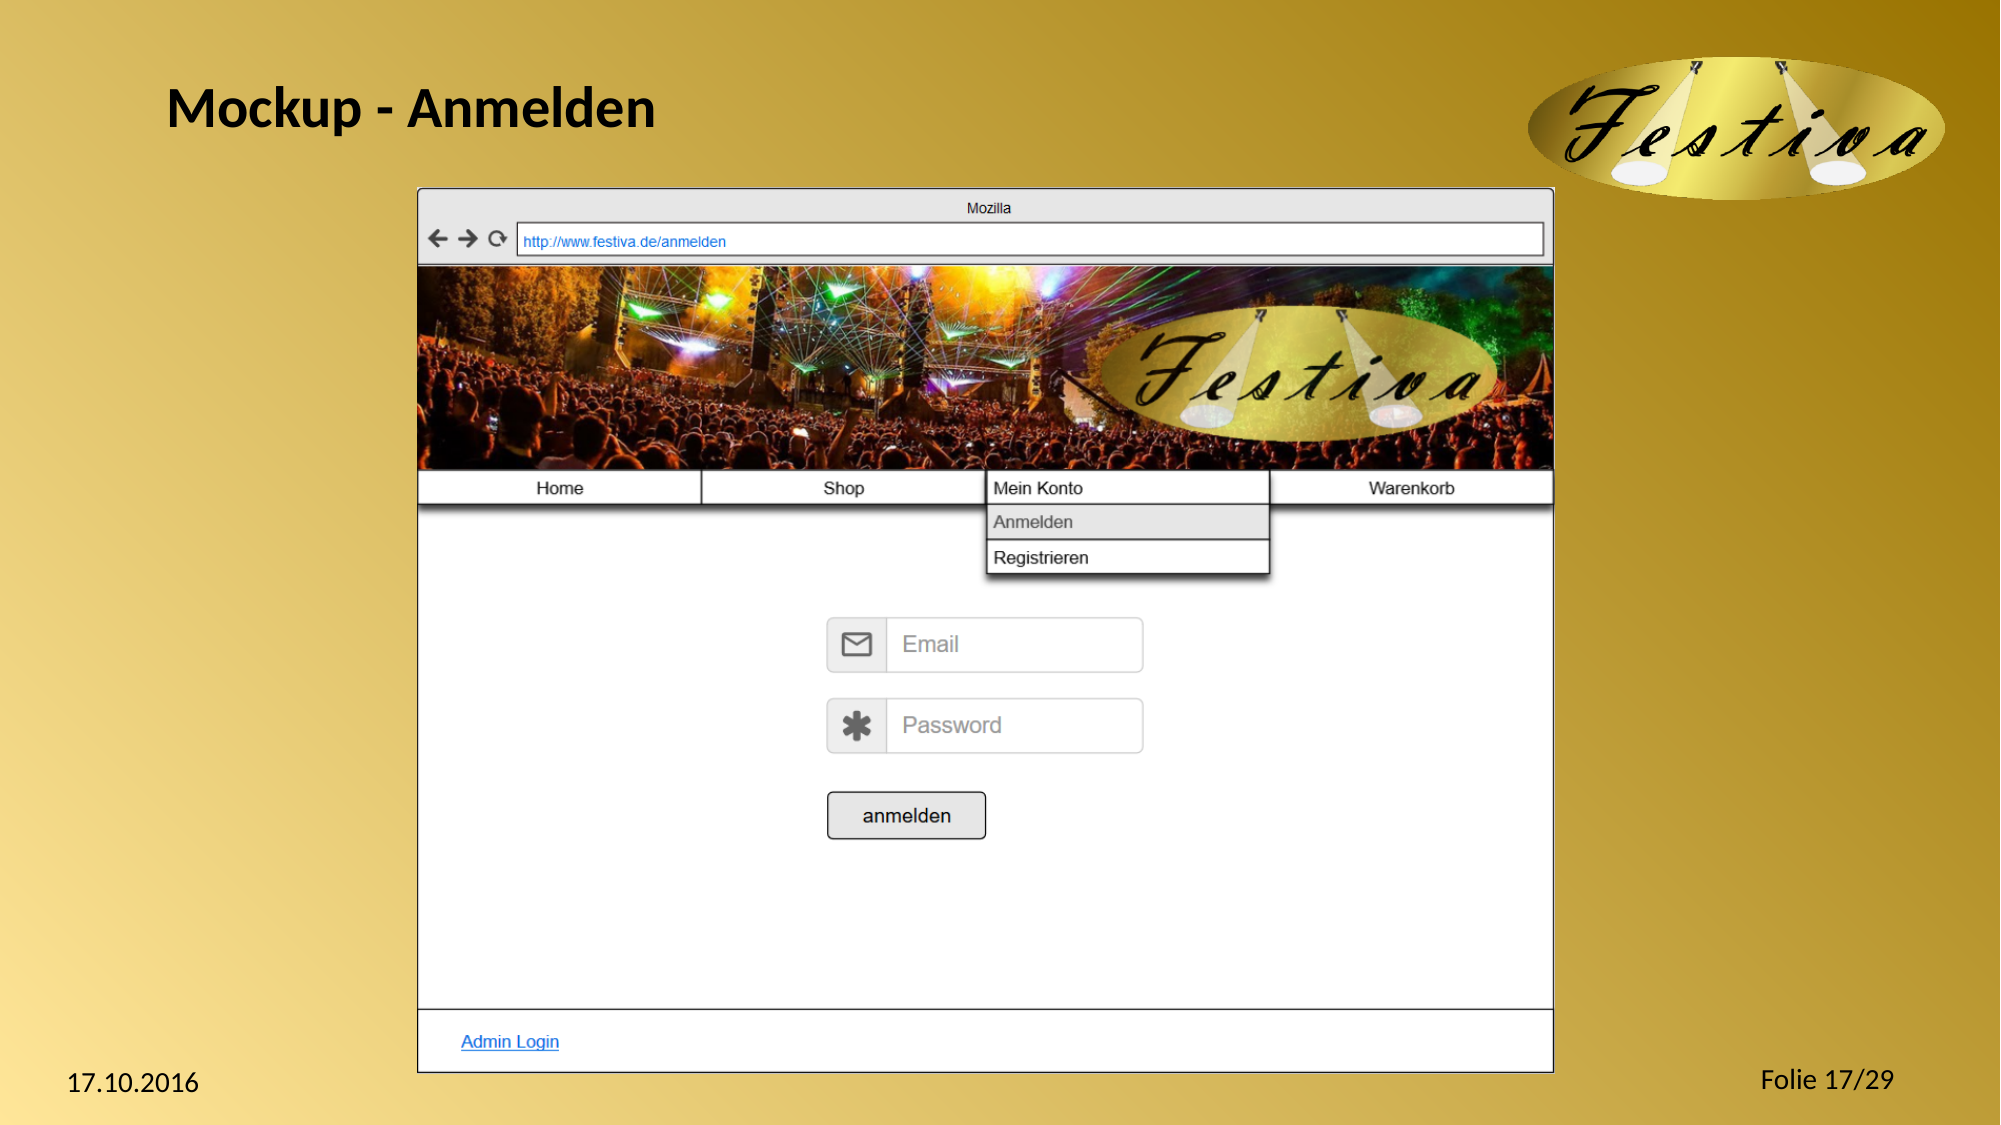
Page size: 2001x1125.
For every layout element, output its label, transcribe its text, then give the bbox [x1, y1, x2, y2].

text_box Mockup - Anmelden [151, 62, 1256, 147]
picture [417, 49, 1958, 1074]
